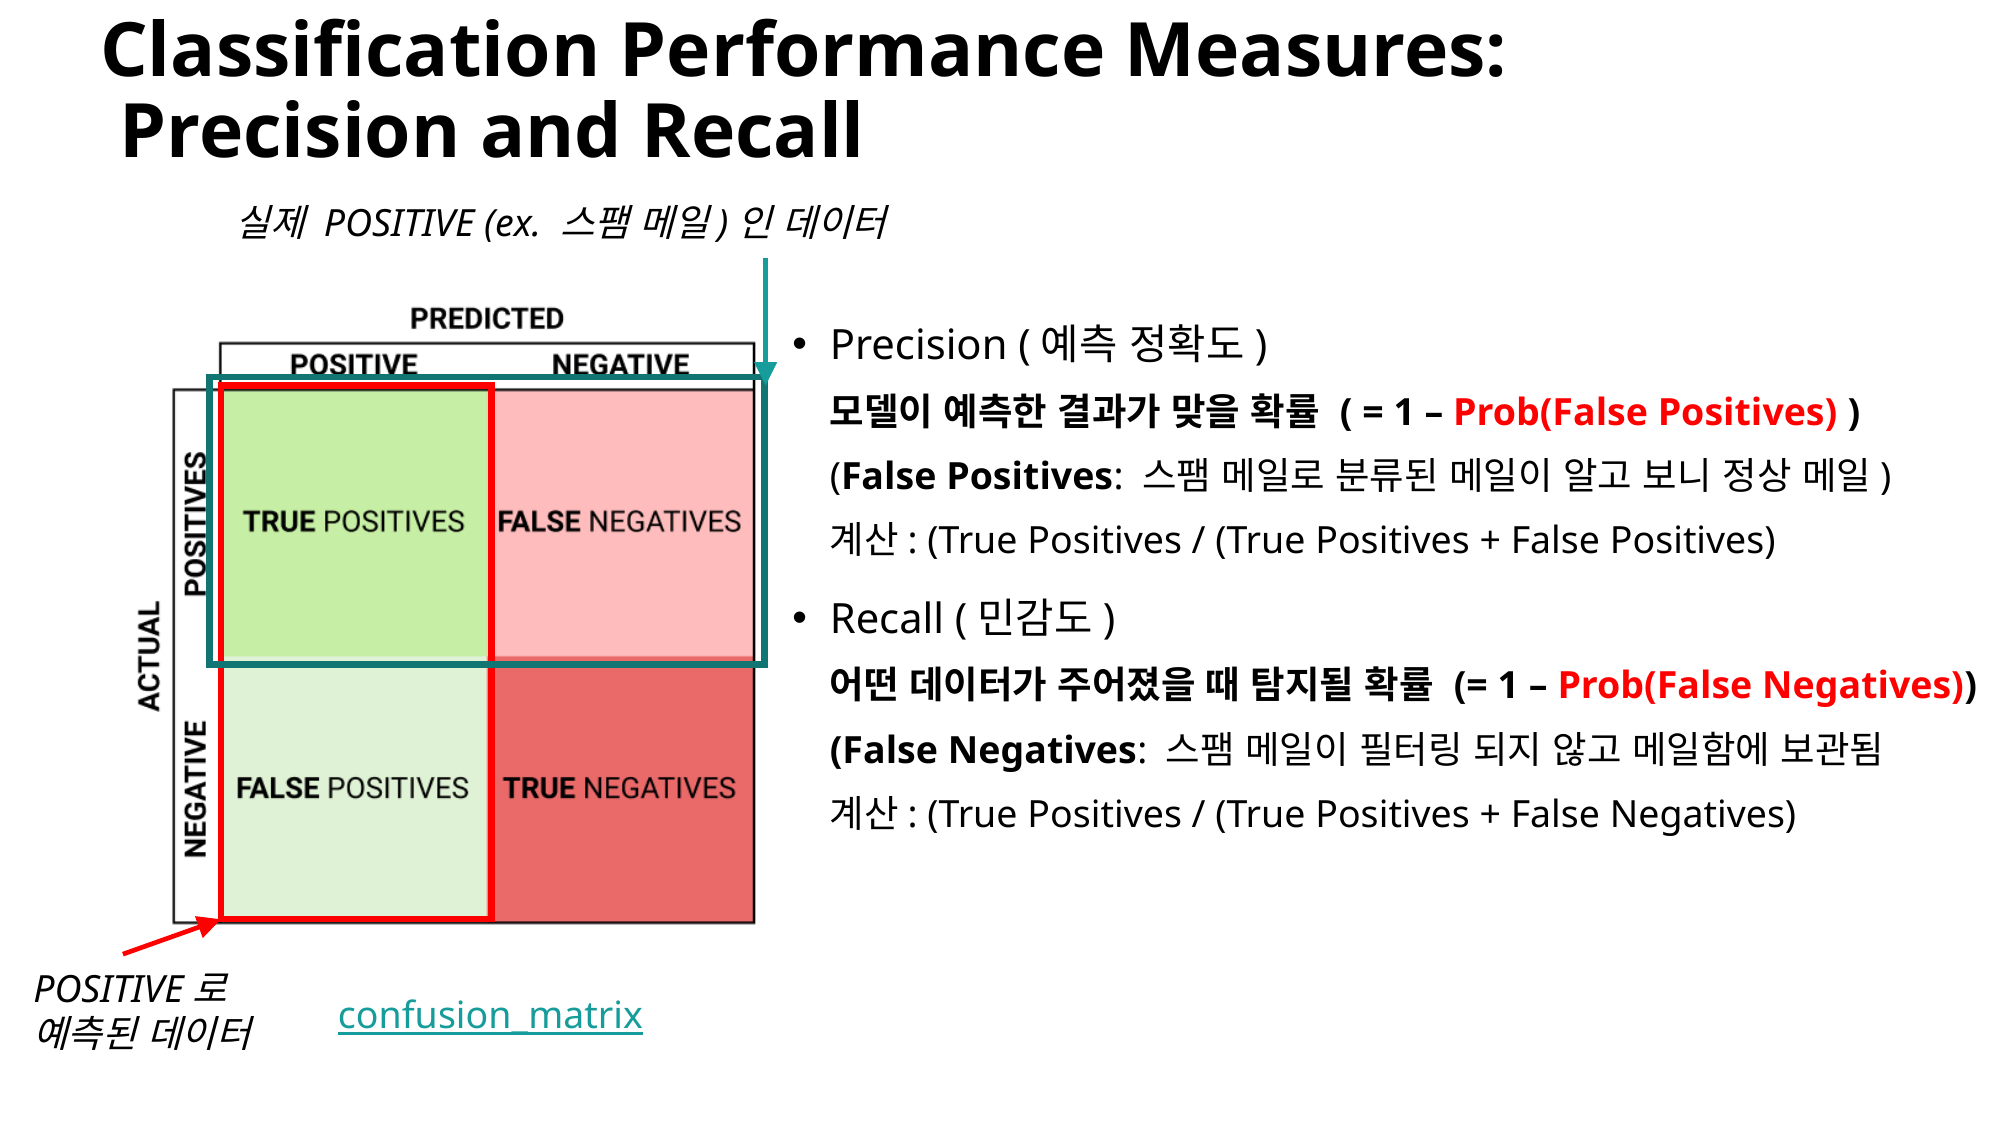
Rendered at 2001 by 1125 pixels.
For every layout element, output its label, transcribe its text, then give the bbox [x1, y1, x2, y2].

text_box POSITIVE로 예측된 데이터 [18, 957, 286, 1062]
text_box 실제 POSITIVE (ex. 스팸 메일)인 데이터 [220, 191, 941, 251]
text_box confusion_matrix [286, 985, 873, 1050]
title Classification Performance Measures: Precision and Recall [85, 3, 1848, 190]
list Precision (예측 정확도) 모델이 예측한 결과가 맞을 확률 ( = 1 – Prob(False Positives) ) (False Positives: 스팸 메일로 분류된 메일이 알고 보니 정상 메일) 계산: (True Positives / (True Positives + False Positives) Recall (민감도) 어떤 데이터가 주어졌을 때 탐지될 확률 (= 1 – Prob(False Negatives)) (False Negatives: 스팸 메일이 필터링 되지 않고 메일함에 보관됨 계산: (True Positives / (True Positives + False Negatives) [777, 300, 2000, 1015]
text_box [122, 919, 221, 955]
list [85, 270, 854, 985]
